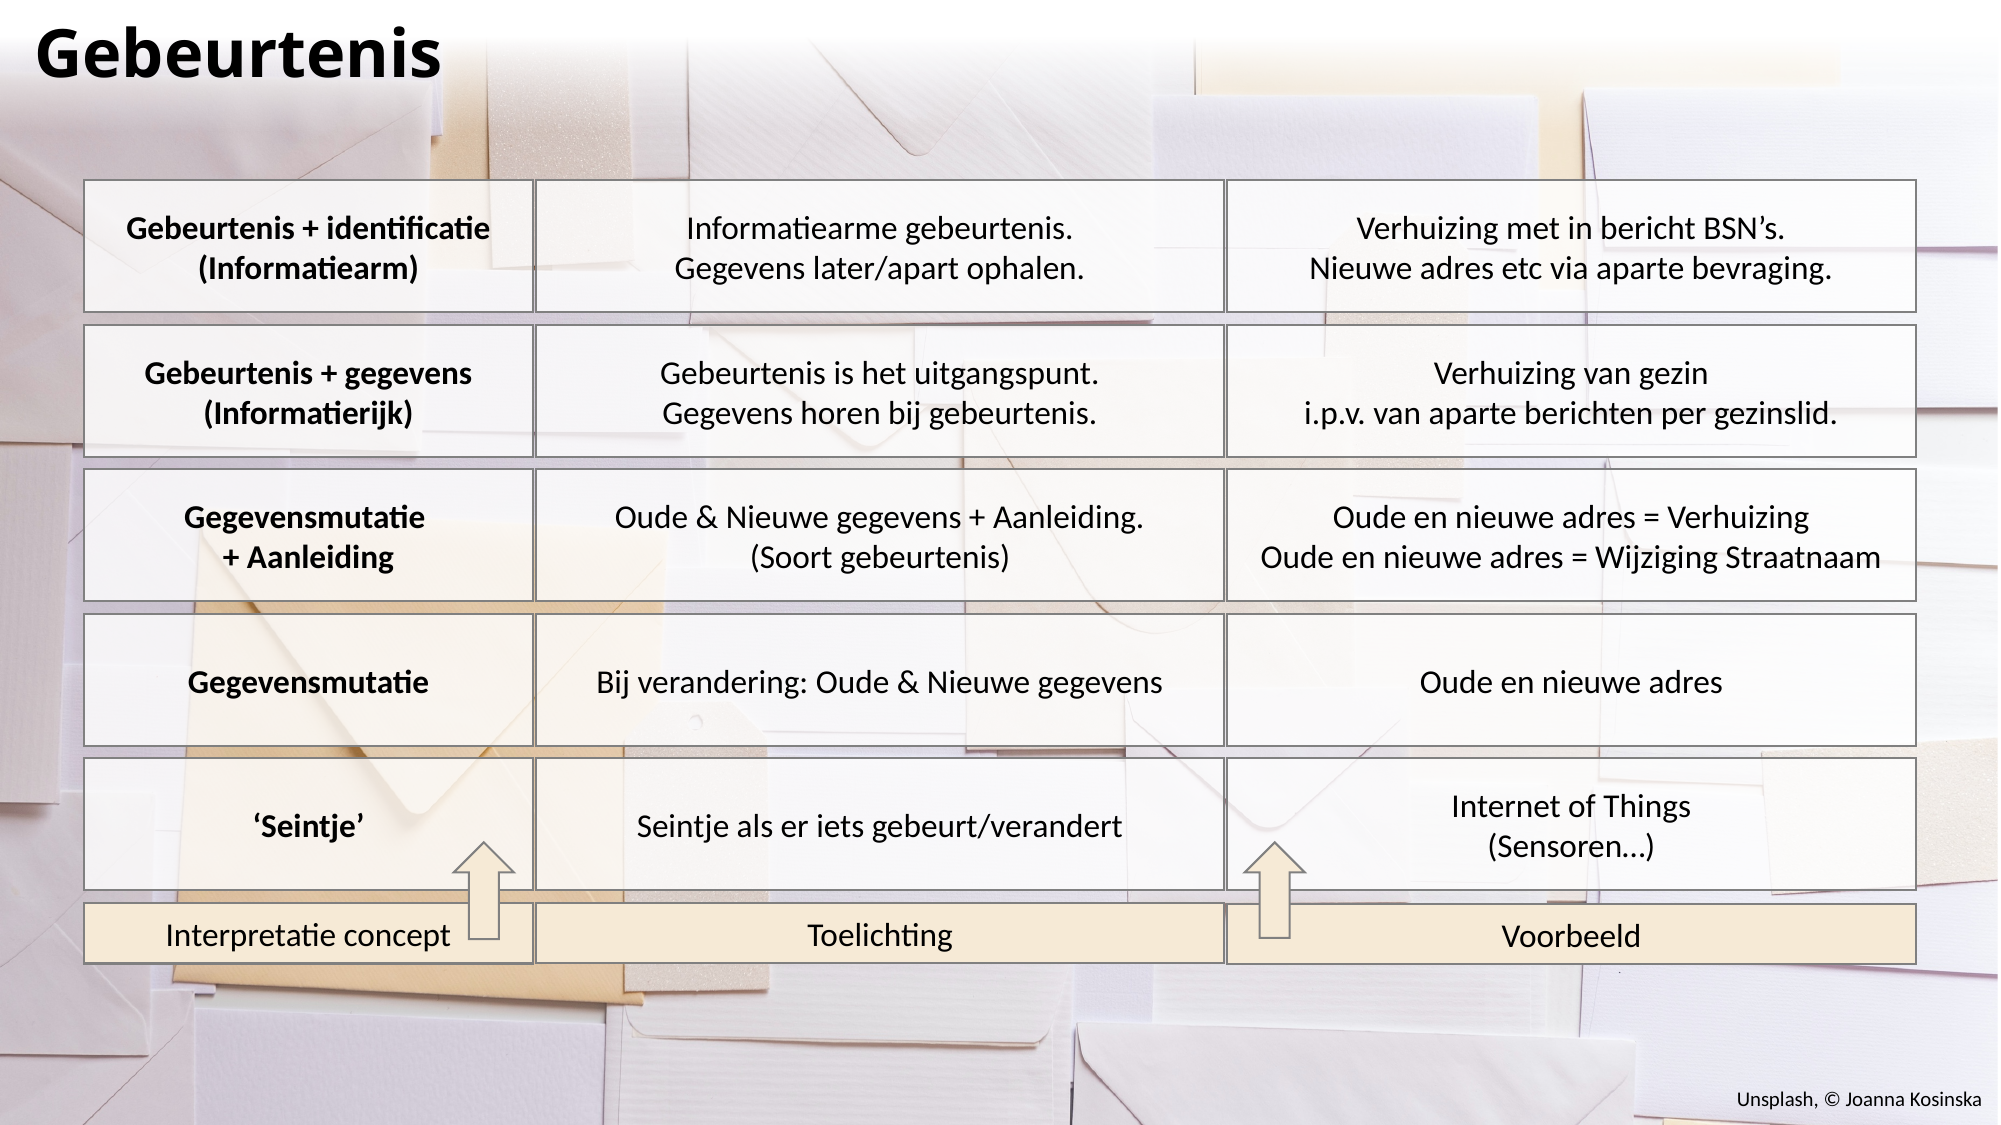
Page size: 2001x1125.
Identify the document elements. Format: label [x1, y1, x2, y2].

picture [0, 0, 1998, 1125]
text_box [84, 842, 1916, 965]
text_box [84, 469, 1916, 602]
text_box [84, 613, 1916, 746]
text_box [84, 758, 1916, 842]
text_box [84, 324, 1916, 457]
text_box [84, 180, 1916, 313]
